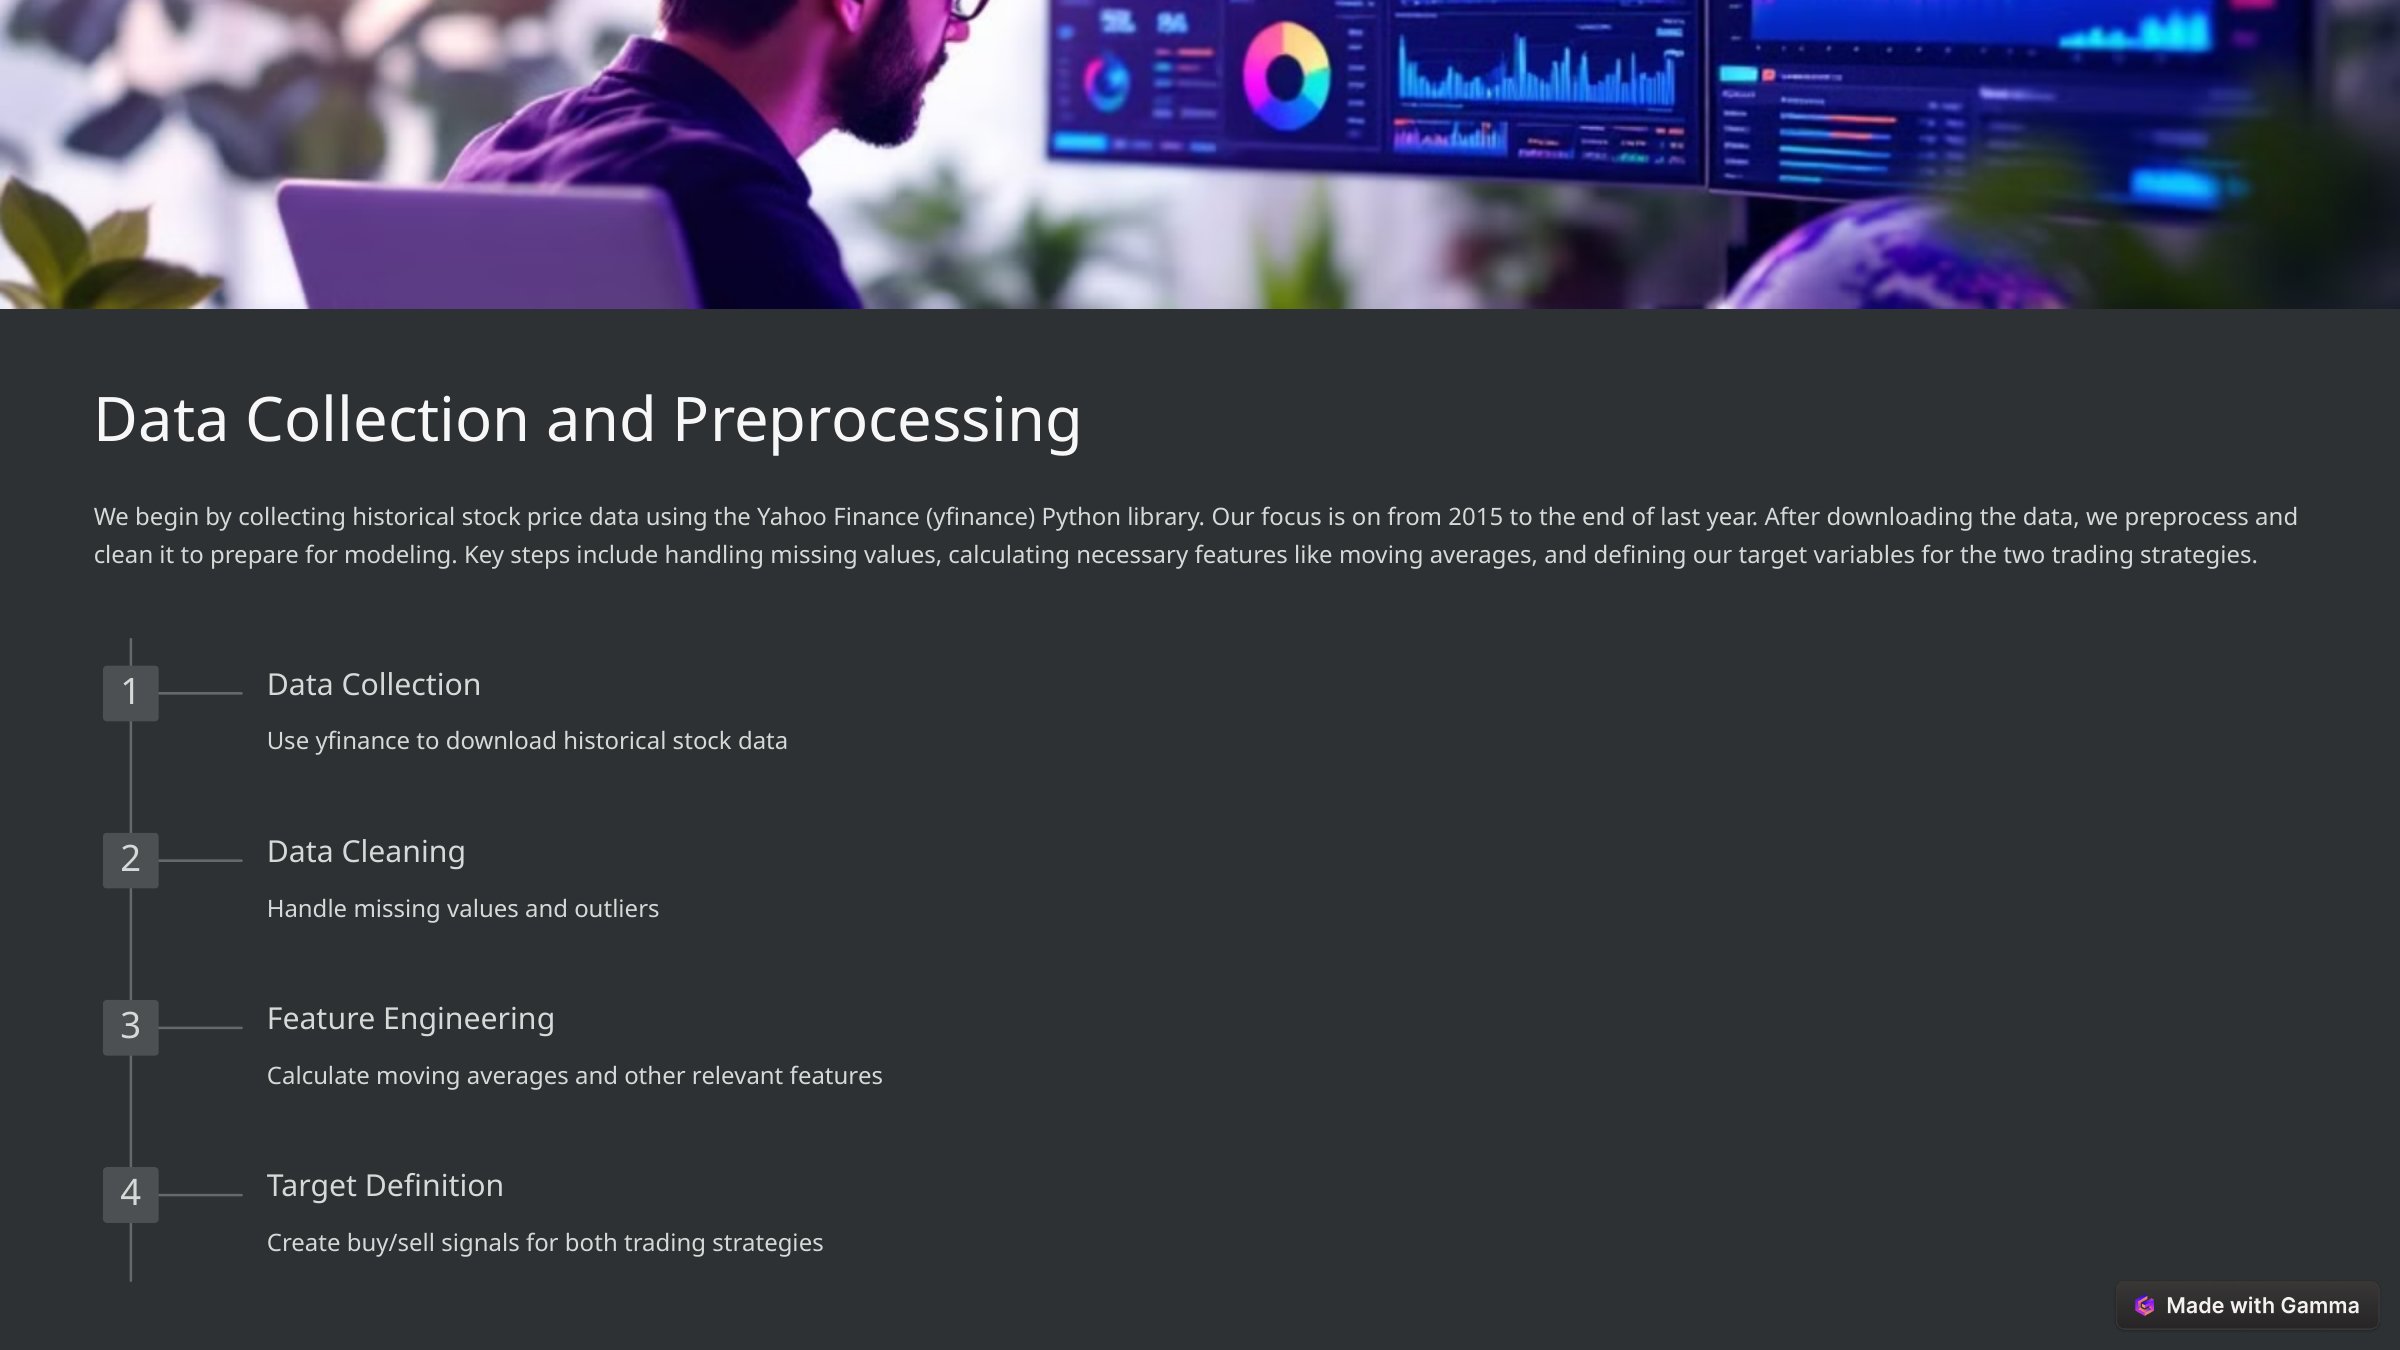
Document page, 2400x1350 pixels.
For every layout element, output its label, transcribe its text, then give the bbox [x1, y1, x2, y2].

text_box [102, 665, 159, 722]
text_box Feature Engineering [266, 996, 576, 1036]
text_box 3 [119, 1009, 142, 1047]
picture [0, 0, 2400, 310]
text_box [159, 1193, 243, 1197]
text_box [102, 999, 159, 1056]
picture [2106, 1271, 2389, 1339]
text_box 4 [119, 1176, 143, 1214]
text_box Handle missing values and outliers [266, 883, 2307, 923]
text_box Calculate moving averages and other relevant features [266, 1050, 2307, 1090]
text_box Target Definition [266, 1164, 576, 1203]
text_box [129, 889, 133, 1000]
text_box Data Collection and Preprocessing [93, 377, 1099, 455]
text_box Create buy/sell signals for both trading strategies [266, 1217, 2307, 1258]
text_box [129, 1056, 133, 1167]
text_box Use yfinance to download historical stock data [266, 716, 2307, 756]
text_box 2 [120, 842, 142, 880]
text_box Data Cleaning [266, 829, 576, 869]
text_box Data Collection [266, 662, 576, 702]
text_box 1 [124, 674, 137, 712]
text_box [159, 1026, 243, 1030]
text_box [102, 832, 159, 889]
text_box [129, 722, 133, 832]
text_box We begin by collecting historical stock price data using the Yahoo Finance (yfinance) Python library. Our focus is on from 2015 to the end of last year. After downloading the data, we preprocess and clean it to prepare for modeling. Key steps include handling missing values, calculating necessary features like moving averages, and defining our target variables for the two trading strategies. [93, 491, 2307, 611]
text_box [129, 637, 133, 665]
text_box [102, 1167, 159, 1223]
text_box [129, 1223, 133, 1282]
